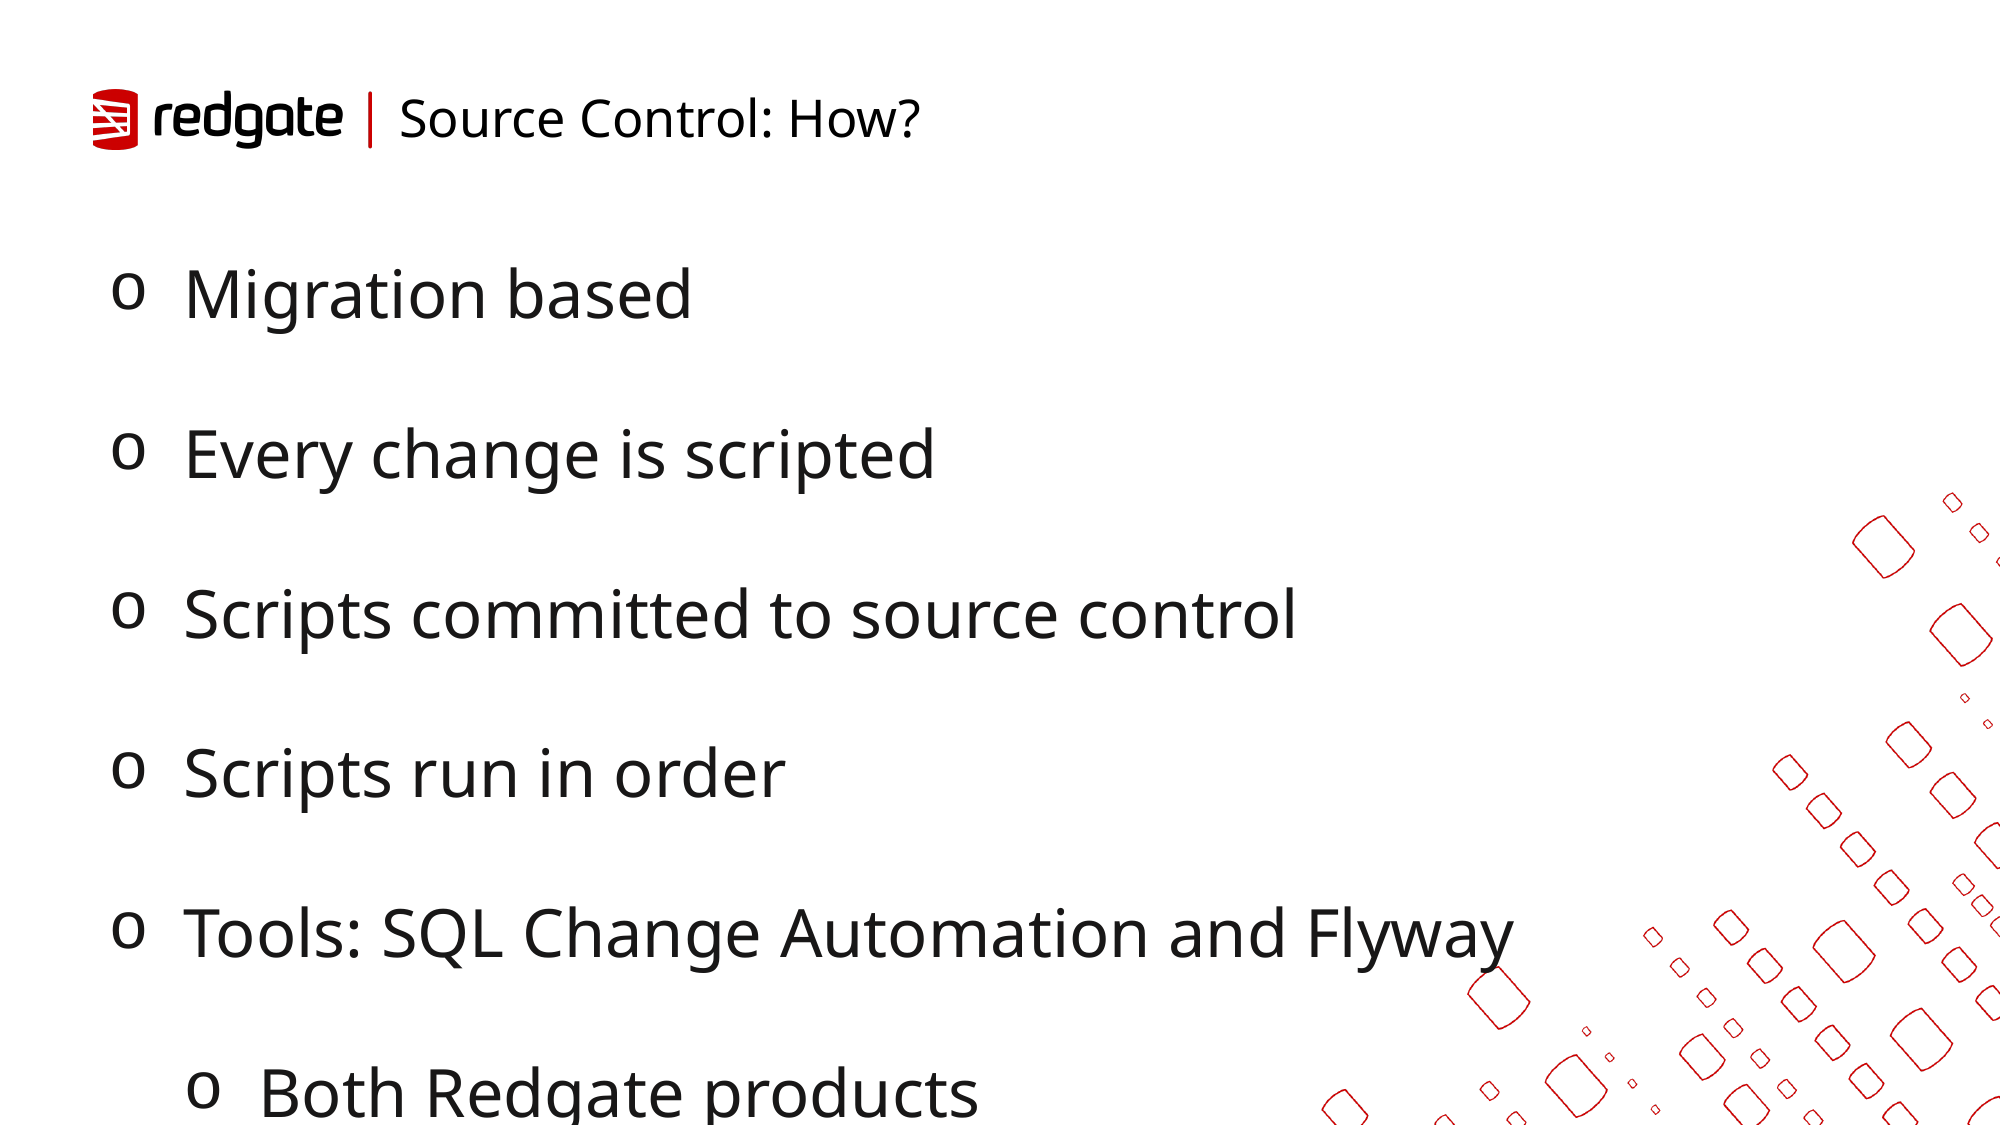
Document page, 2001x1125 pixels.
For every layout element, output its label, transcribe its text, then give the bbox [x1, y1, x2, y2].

picture [1295, 463, 2000, 1125]
picture [93, 89, 372, 150]
text_box Migration based Every change is scripted Scripts committed to source control Scripts run in order Tools: SQL Change Automation and Flyway Both Redgate products [93, 164, 1903, 1125]
text_box Source Control: How? [384, 78, 1779, 156]
